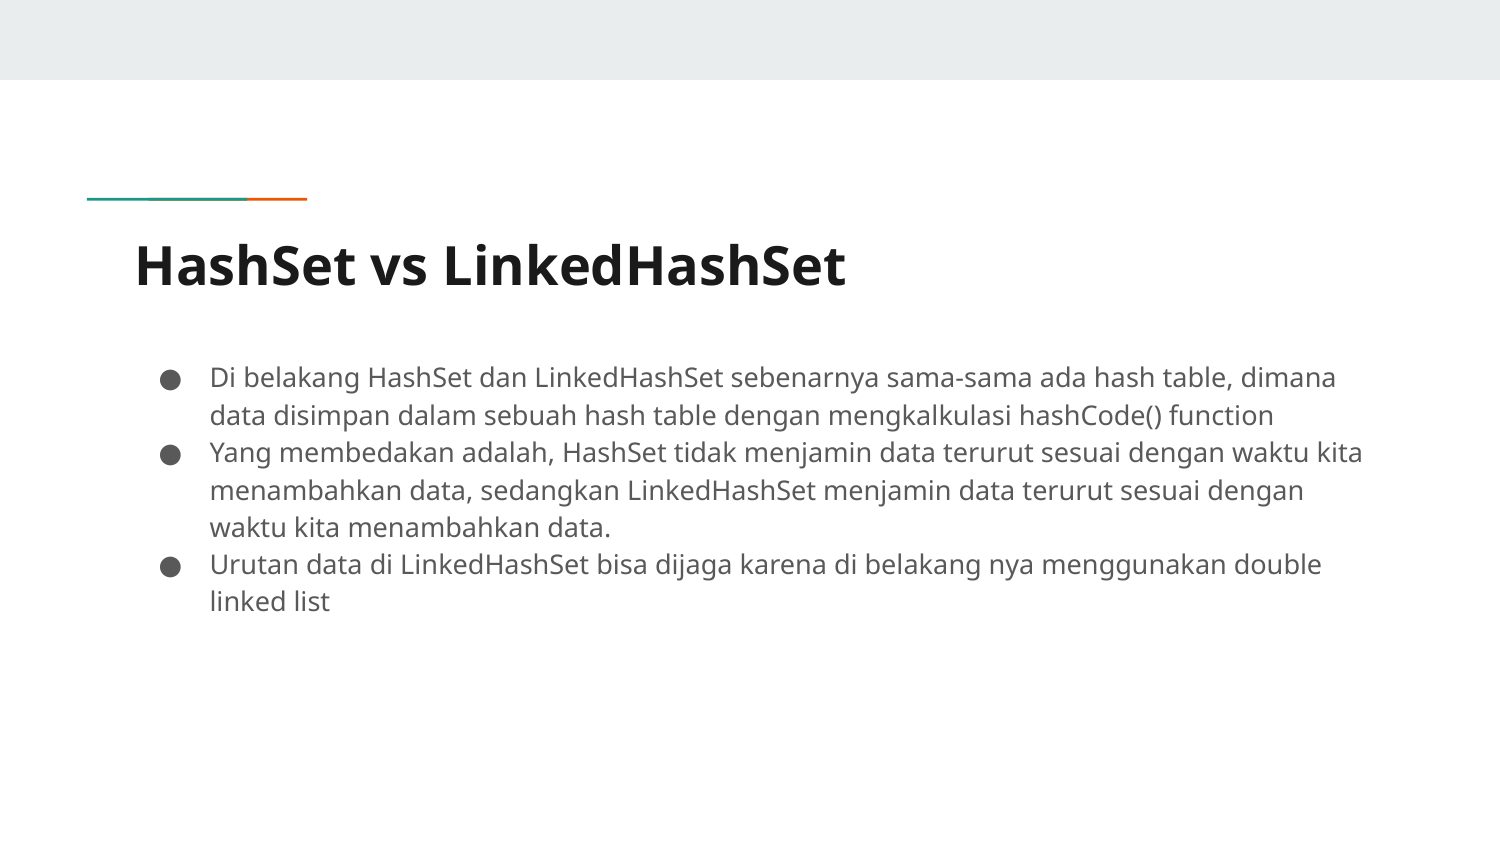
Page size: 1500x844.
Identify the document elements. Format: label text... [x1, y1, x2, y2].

title HashSet vs LinkedHashSet [119, 216, 1381, 305]
list Di belakang HashSet dan LinkedHashSet sebenarnya sama-sama ada hash table, dimana data disimpan dalam sebuah hash table dengan mengkalkulasi hashCode() function Yang membedakan adalah, HashSet tidak menjamin data terurut sesuai dengan waktu kita menambahkan data, sedangkan LinkedHashSet menjamin data terurut sesuai dengan waktu kita menambahkan data. Urutan data di LinkedHashSet bisa dijaga karena di belakang nya menggunakan double linked list [119, 341, 1381, 712]
